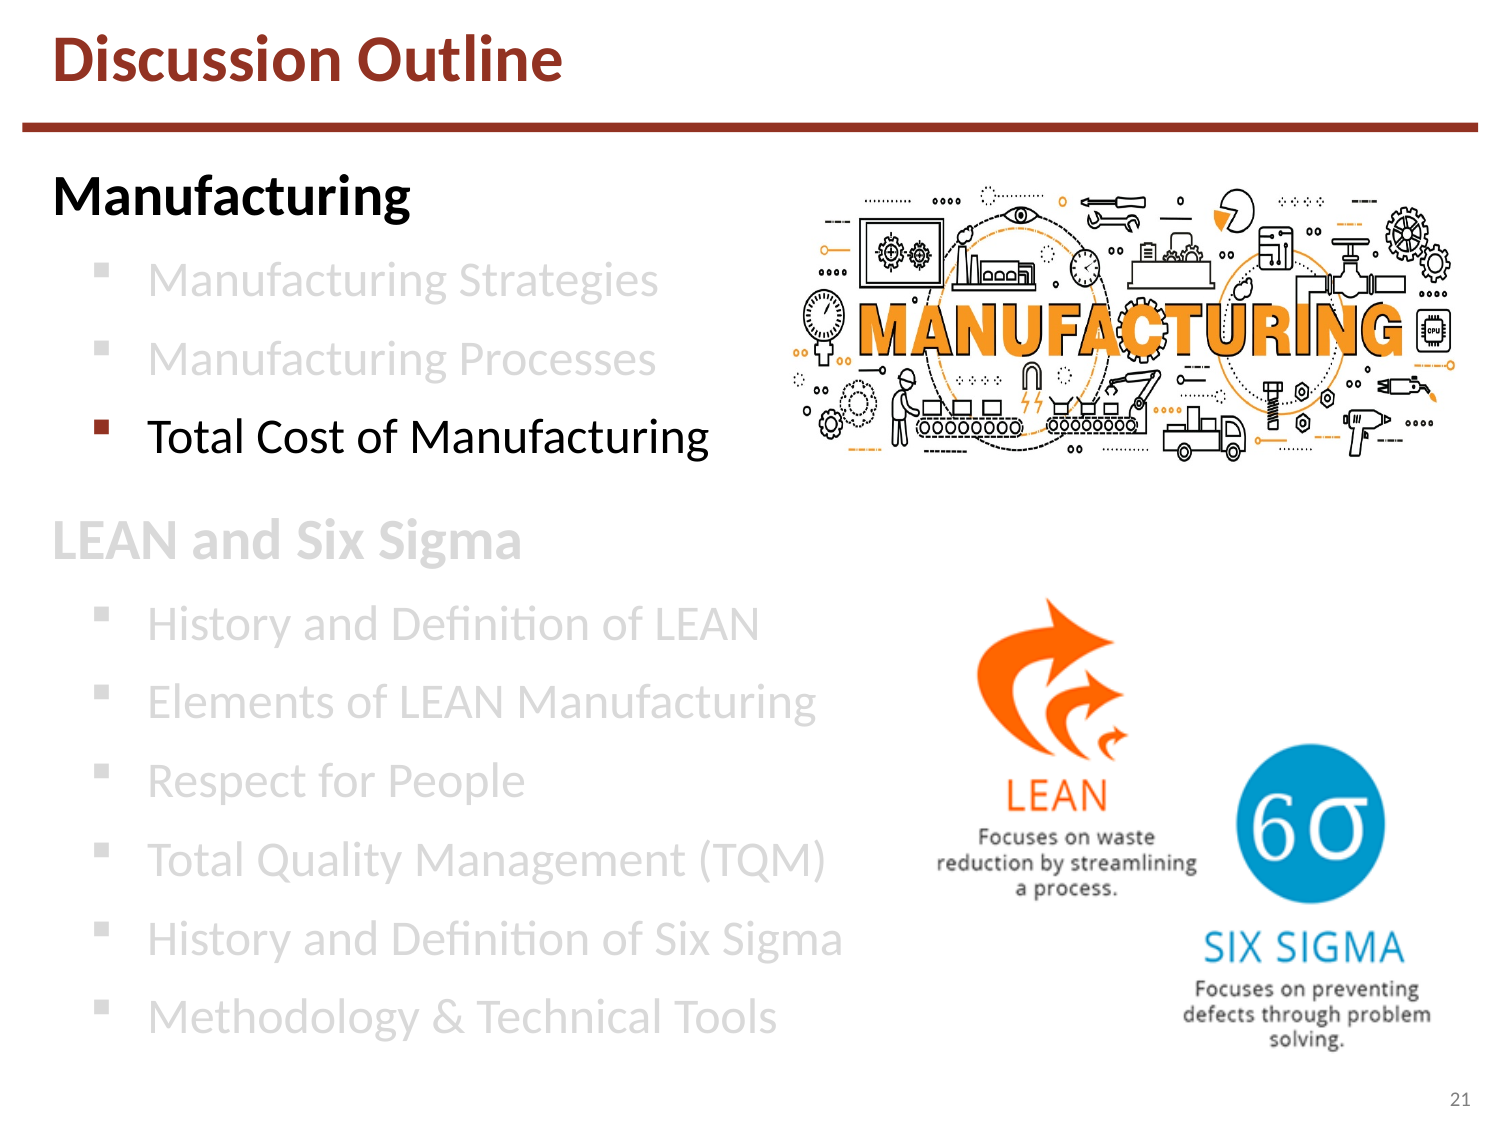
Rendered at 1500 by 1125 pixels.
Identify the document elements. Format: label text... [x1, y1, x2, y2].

picture [787, 178, 1463, 467]
list Manufacturing Manufacturing Strategies Manufacturing Processes Total Cost of Manufacturing LEAN and Six Sigma History and Definition of LEAN Elements of LEAN Manufacturing Respect for People Total Quality Management (TQM) History and Definition of Six Sigma Methodology & Technical Tools [37, 149, 1463, 988]
title Discussion Outline [37, 28, 1423, 97]
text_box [930, 587, 1448, 1057]
